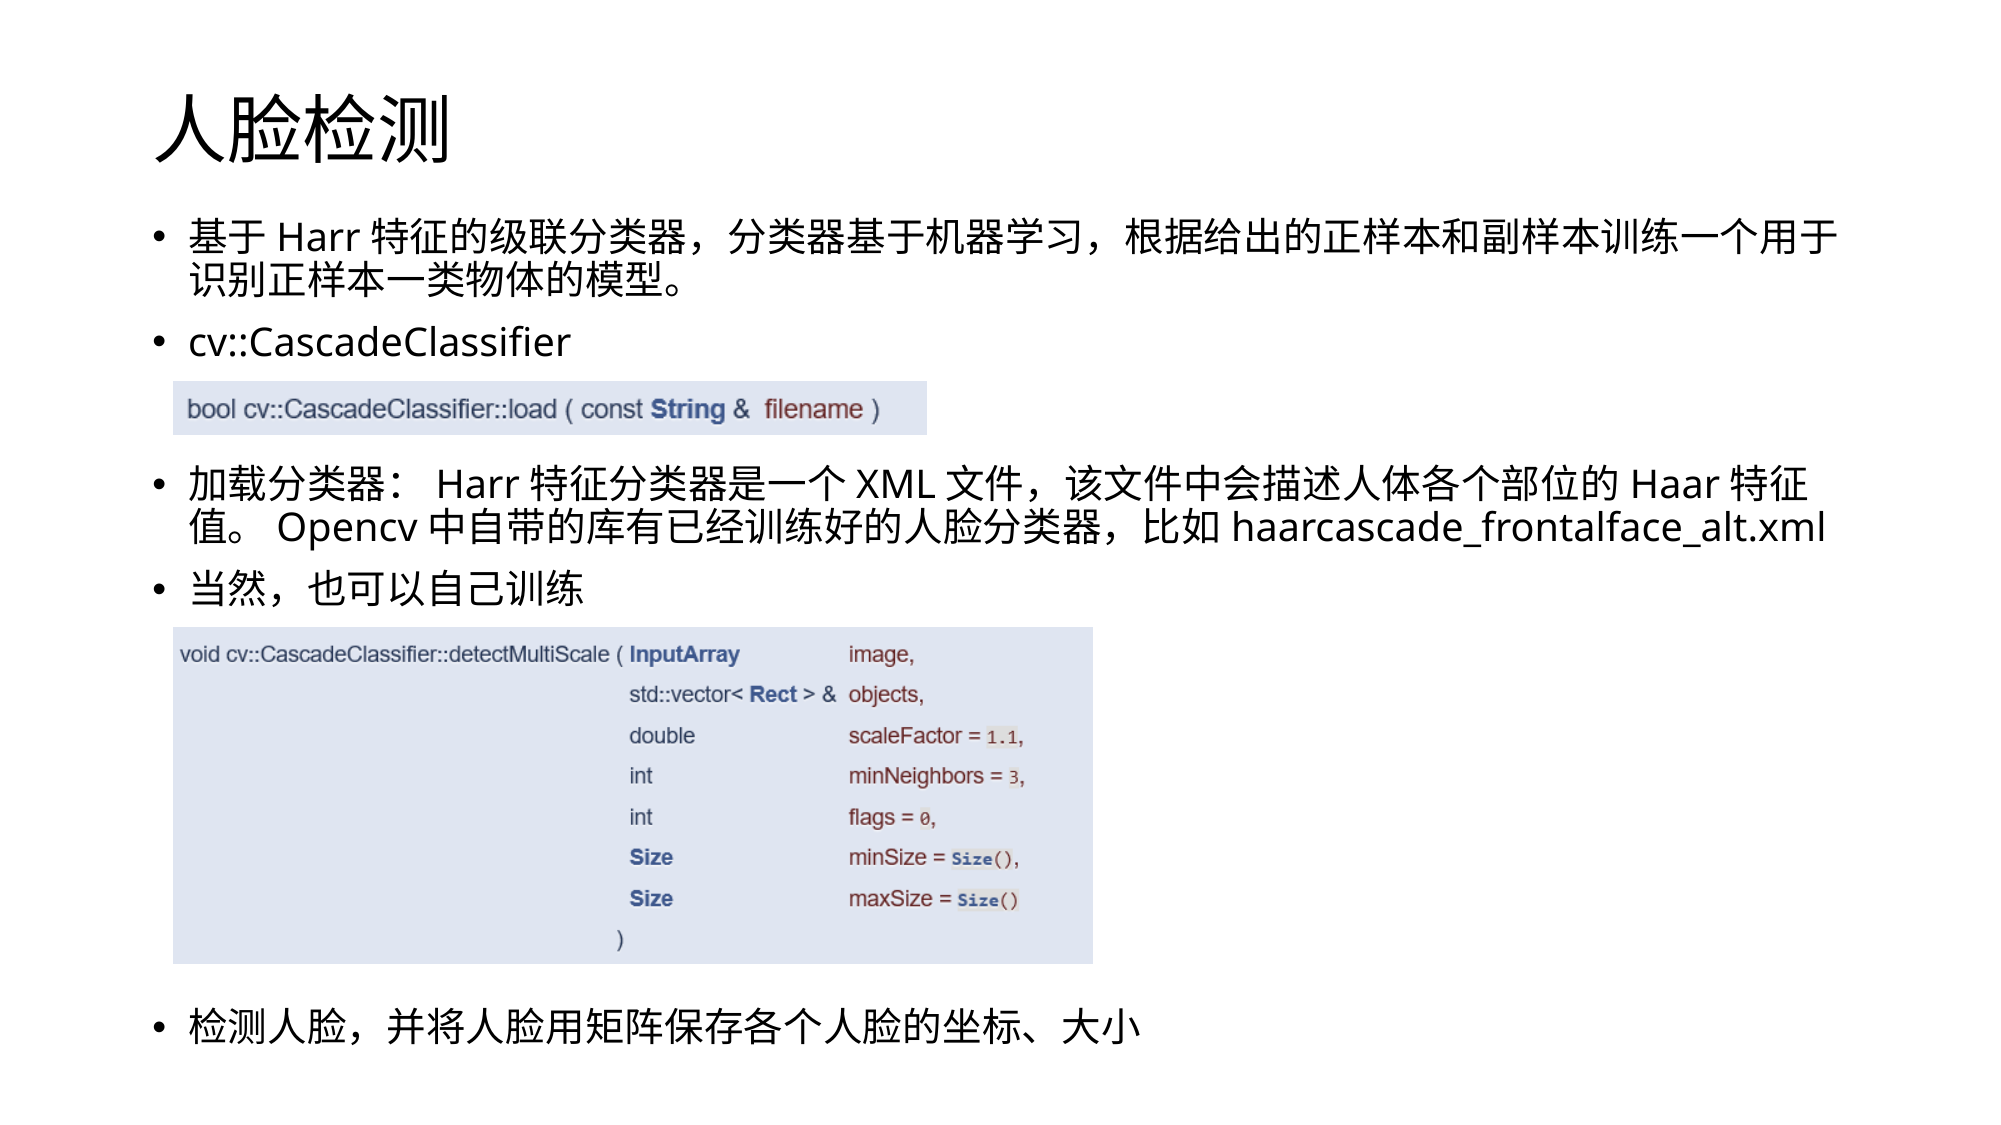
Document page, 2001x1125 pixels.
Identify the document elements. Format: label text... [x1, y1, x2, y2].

list 基于Harr特征的级联分类器，分类器基于机器学习，根据给出的正样本和副样本训练一个用于识别正样本一类物体的模型。 cv::CascadeClassifier 加载分类器：Harr特征分类器是一个XML文件，该文件中会描述人体各个部位的Haar特征值。Opencv中自带的库有已经训练好的人脸分类器，比如haarcascade_frontalface_alt.xml 当然，也可以自己训练 检测人脸，并将人脸用矩阵保存各个人脸的坐标、大小 [137, 209, 1863, 1065]
title 人脸检测 [137, 24, 1863, 209]
picture [173, 627, 1093, 964]
picture [173, 381, 927, 435]
